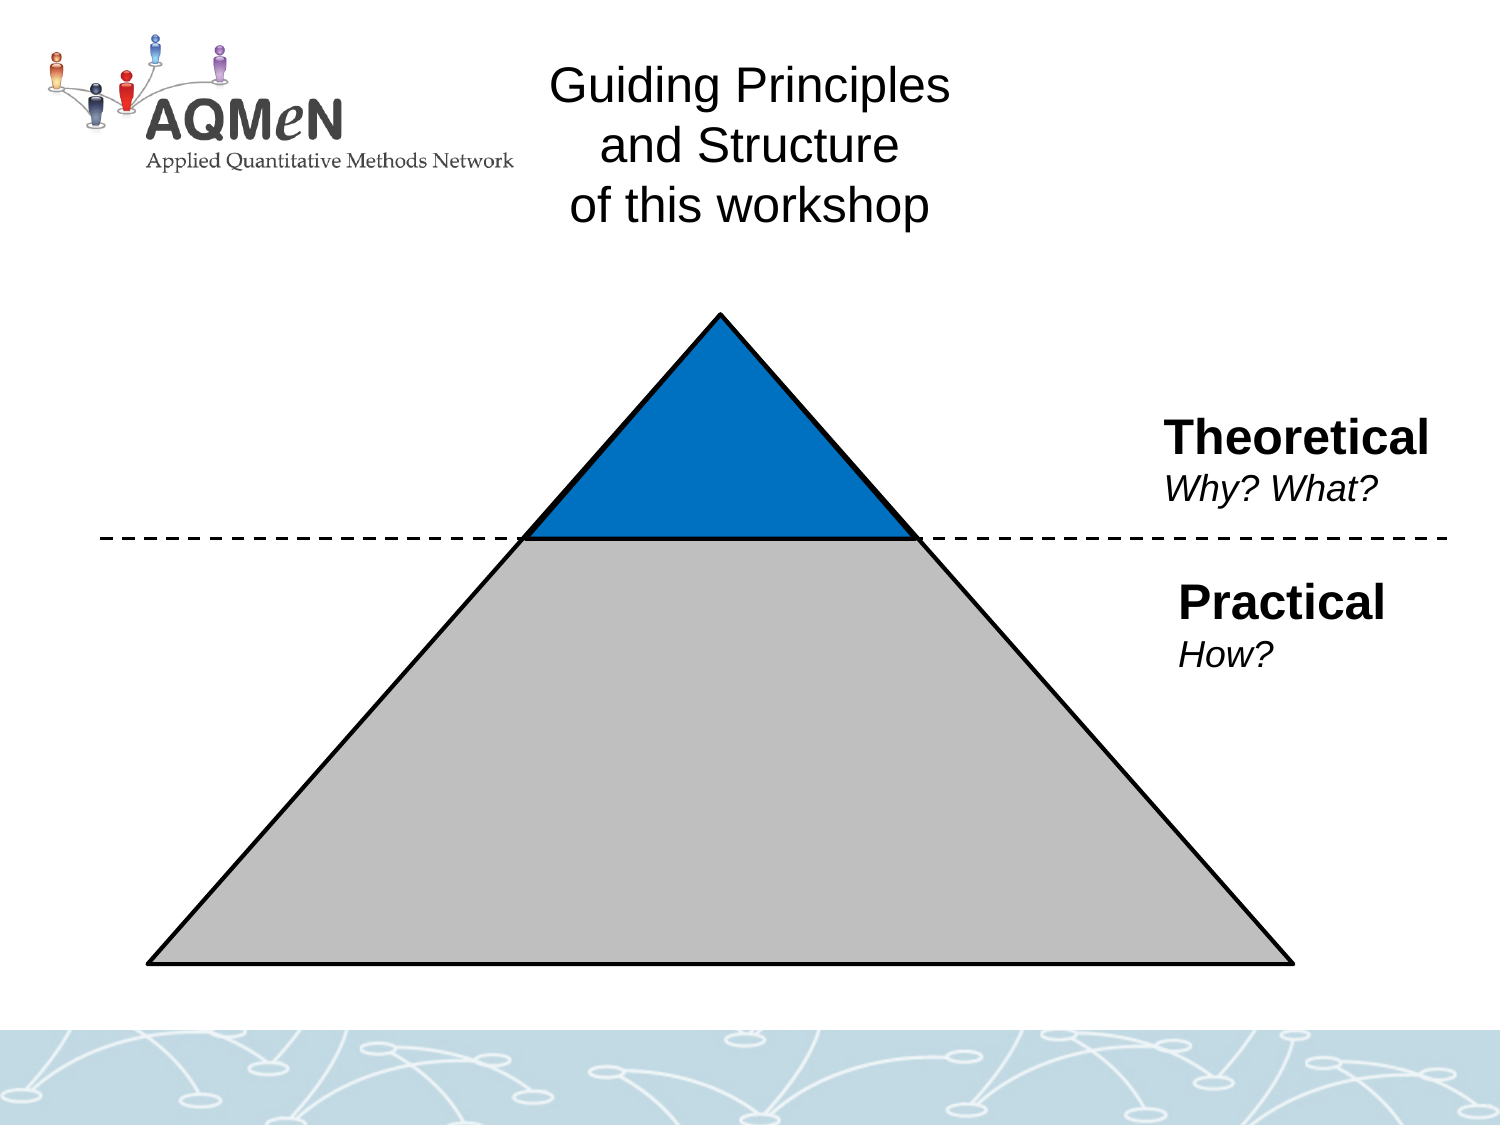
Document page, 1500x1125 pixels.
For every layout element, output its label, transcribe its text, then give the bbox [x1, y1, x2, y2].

text_box Theoretical Why? What? [1148, 397, 1446, 517]
text_box Practical How? [1163, 562, 1447, 683]
text_box [524, 312, 917, 538]
title Guiding Principles and Structure of this workshop [75, 45, 1425, 233]
picture [0, 1030, 1500, 1125]
picture [47, 34, 514, 173]
text_box [145, 548, 1296, 967]
